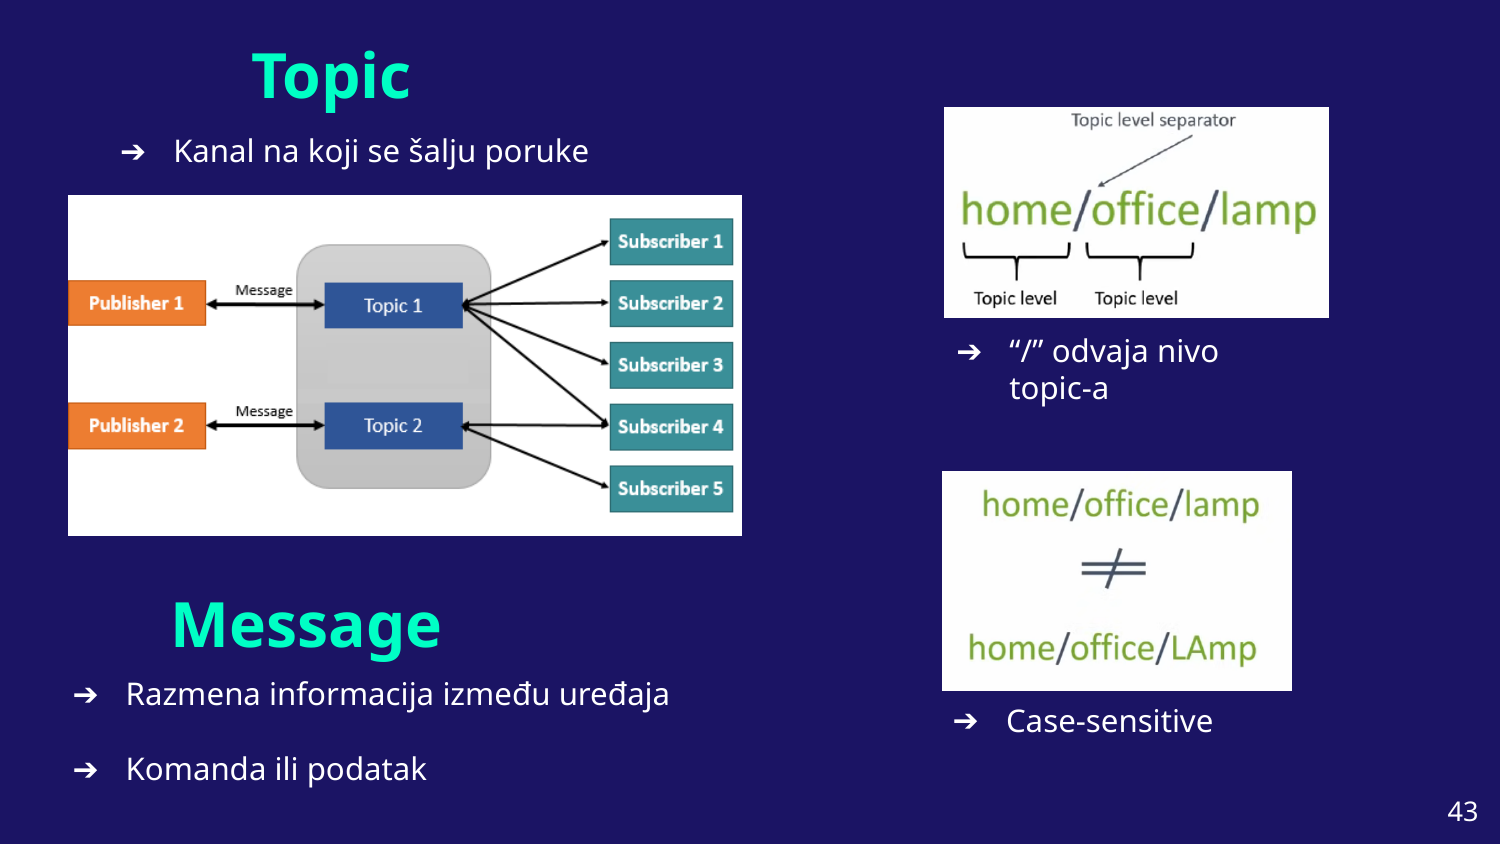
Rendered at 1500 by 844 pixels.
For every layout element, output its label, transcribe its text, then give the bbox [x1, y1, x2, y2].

picture [941, 471, 1292, 691]
subtitle Razmena informacija između uređaja Komanda ili podatak [35, 621, 745, 799]
title Message [59, 569, 555, 621]
subtitle Case-sensitive [915, 685, 1249, 762]
slide_number ‹#› [1403, 779, 1494, 844]
title Topic [84, 21, 580, 116]
picture [68, 195, 743, 536]
picture [943, 107, 1329, 318]
subtitle Kanal na koji se šalju poruke [83, 116, 614, 193]
subtitle “/” odvaja nivo topic-a [919, 316, 1324, 398]
